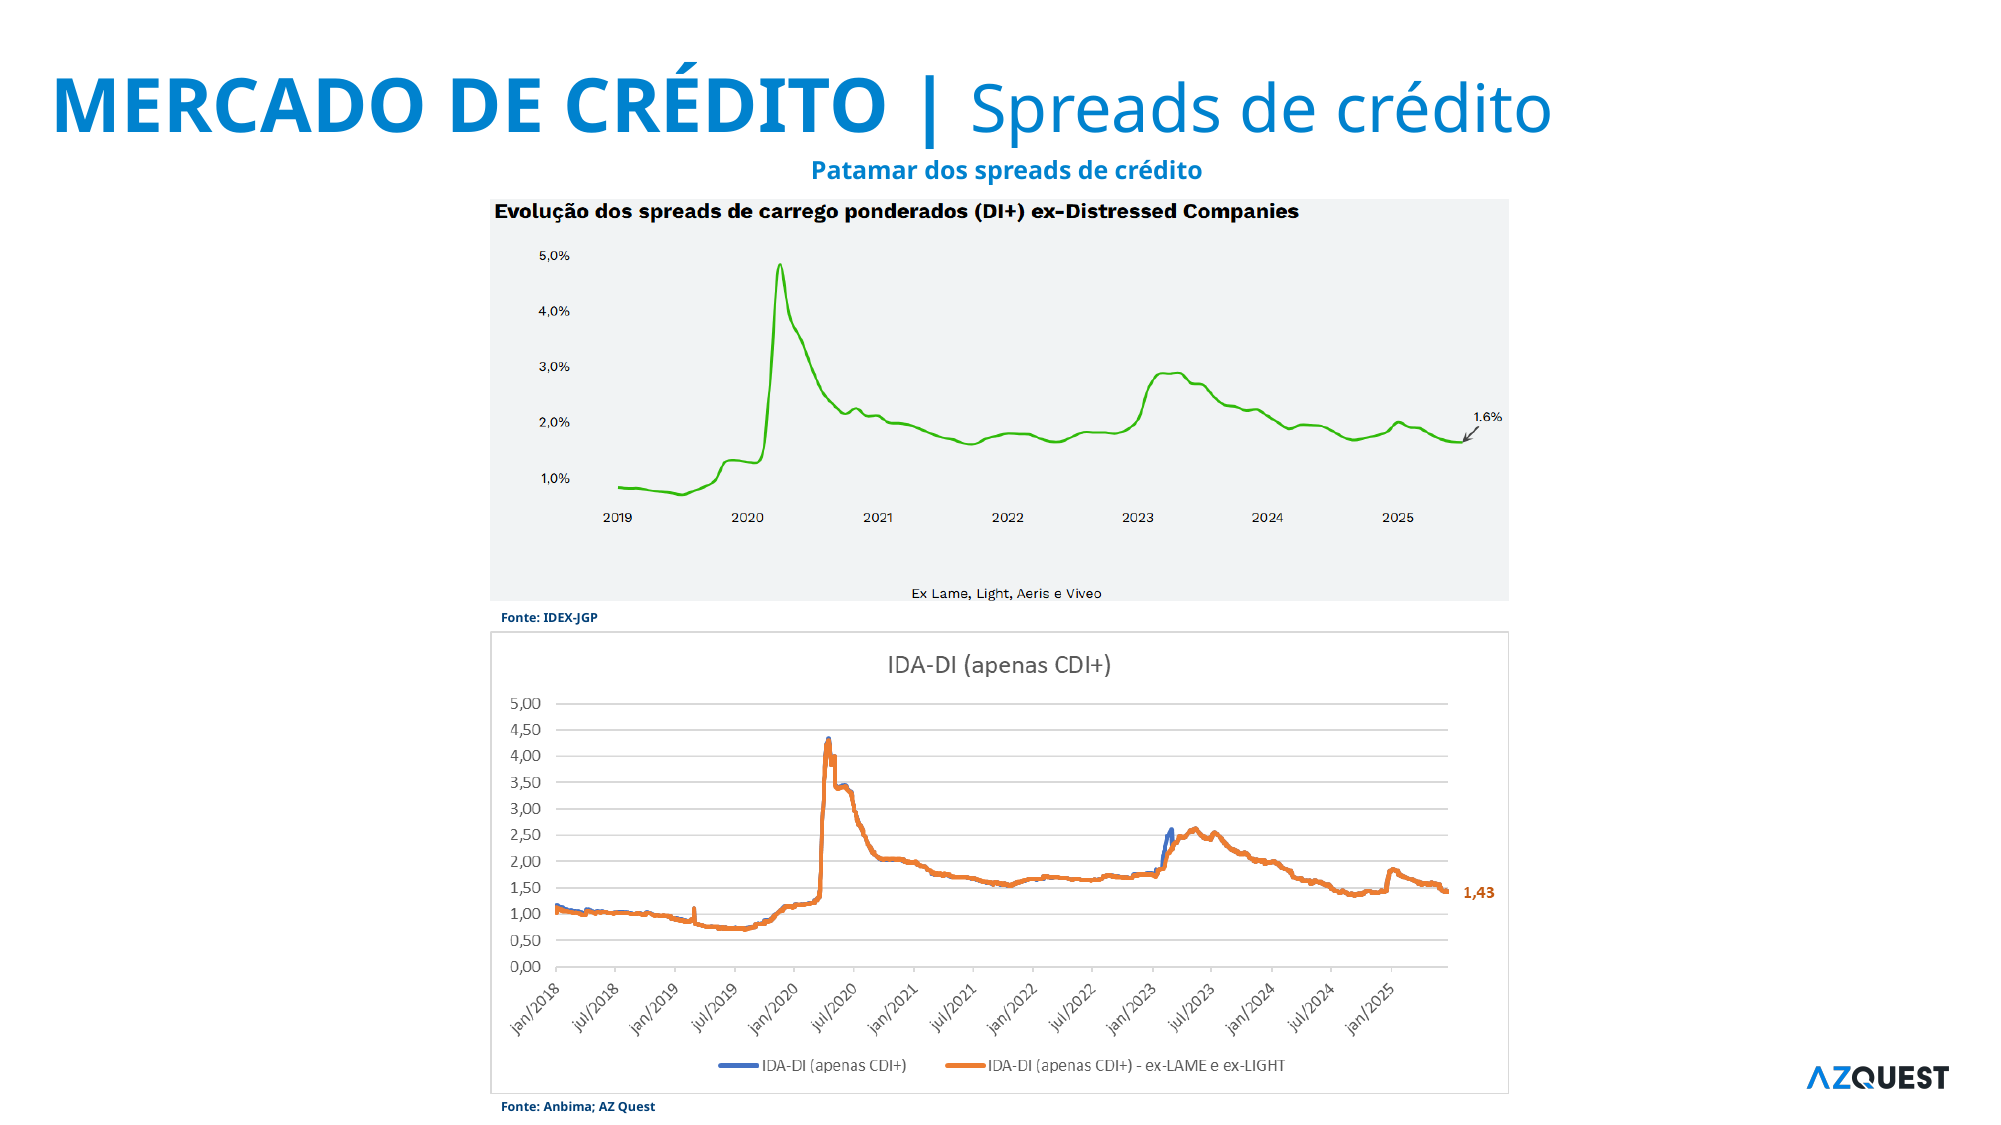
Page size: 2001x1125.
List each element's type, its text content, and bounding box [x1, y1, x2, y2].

text_box Fonte: IDEX-JGP [486, 602, 673, 633]
text_box Fonte: Anbima; AZ Quest [486, 1091, 673, 1121]
picture [490, 199, 1509, 601]
picture [490, 631, 1509, 1094]
text_box MERCADO DE CRÉDITO | Spreads de crédito [43, 28, 1852, 193]
picture [1804, 1060, 1953, 1096]
